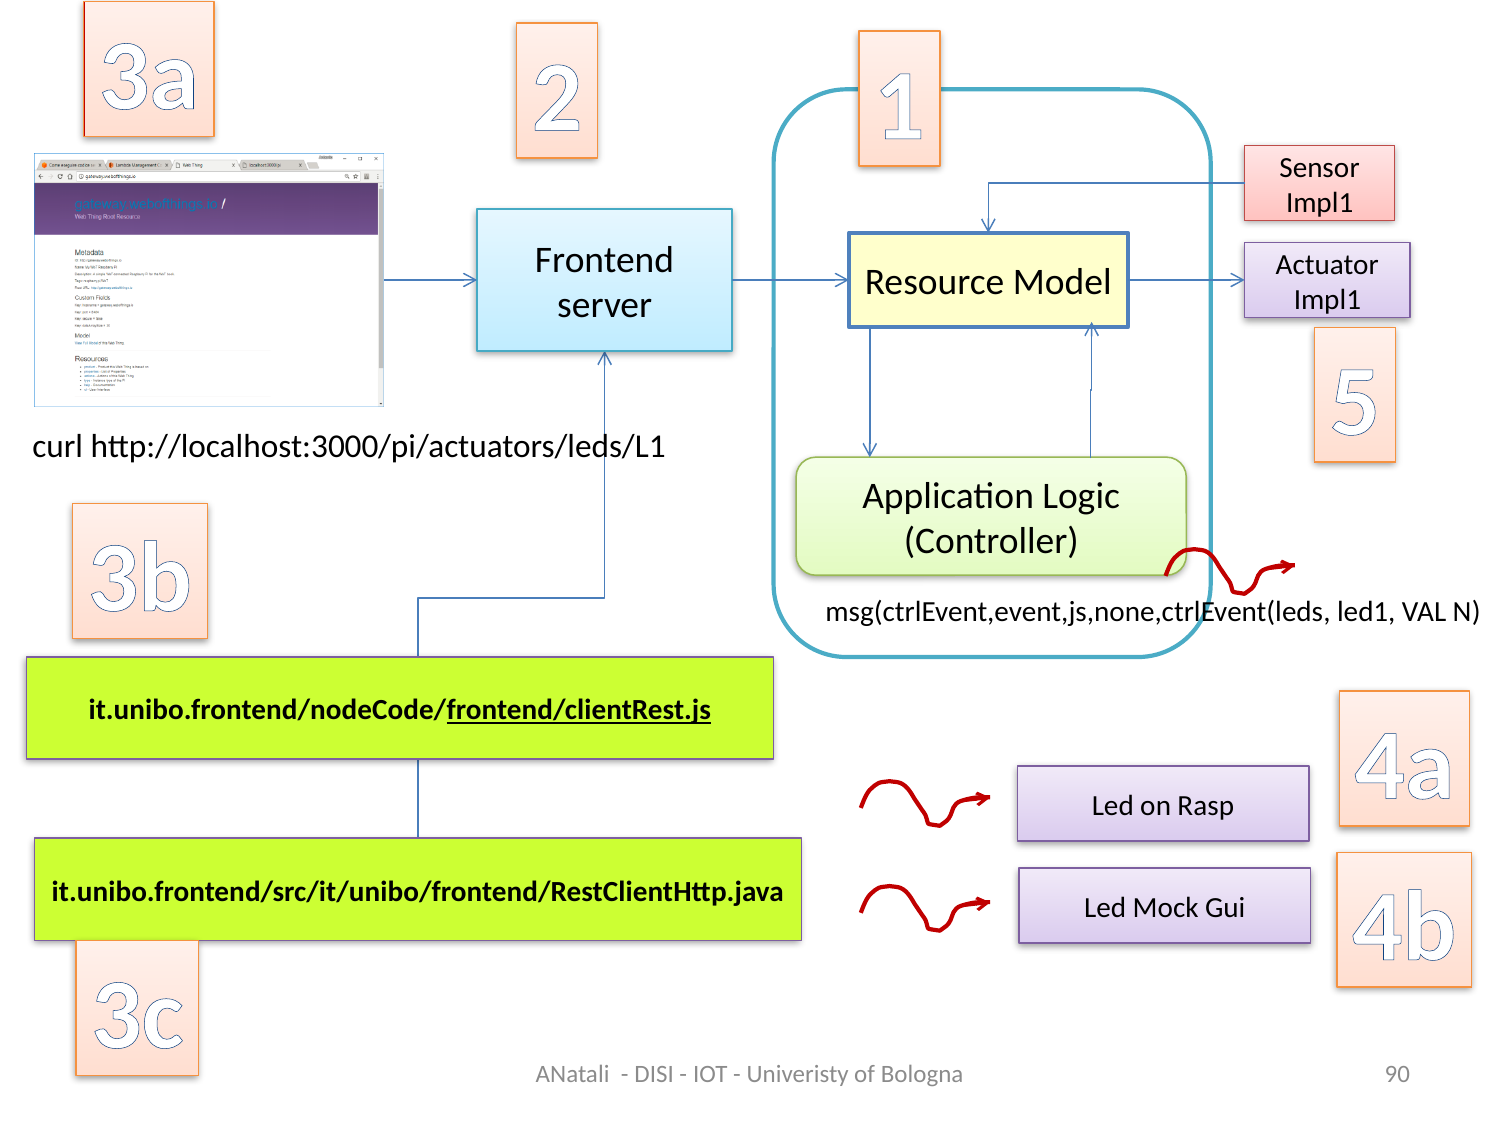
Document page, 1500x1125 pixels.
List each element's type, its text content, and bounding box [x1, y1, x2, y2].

text_box [771, 87, 1213, 279]
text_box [1165, 548, 1296, 595]
slide_number 90 [1074, 1042, 1425, 1103]
text_box 4a [1339, 690, 1470, 827]
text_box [988, 182, 1245, 234]
text_box Frontend server [476, 208, 733, 352]
footer ANatali - DISI - IOT - Univeristy of Bologna [512, 1042, 988, 1103]
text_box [383, 279, 478, 283]
text_box 3b [72, 503, 208, 639]
text_box 4b [1336, 852, 1472, 988]
text_box 1 [858, 30, 941, 167]
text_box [267, 500, 756, 689]
text_box 5 [1314, 327, 1396, 463]
text_box it.unibo.frontend/src/it/unibo/frontend/RestClientHttp.java [34, 837, 802, 941]
text_box it.unibo.frontend/nodeCode/frontend/clientRest.js [26, 656, 774, 760]
text_box [771, 289, 1193, 660]
text_box msg(ctrlEvent,event,js,none,ctrlEvent(leds, led1, VAL N) [810, 585, 1497, 635]
text_box Led on Rasp [1017, 765, 1310, 842]
text_box 2 [516, 22, 598, 159]
text_box Actuator Impl1 [1244, 242, 1411, 318]
picture [34, 153, 385, 407]
text_box [1091, 289, 1213, 547]
text_box 3a [83, 1, 215, 137]
text_box Led Mock Gui [1018, 867, 1311, 944]
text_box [860, 780, 991, 827]
text_box Resource Model [847, 231, 1130, 329]
text_box Sensor Impl1 [1244, 145, 1395, 221]
text_box Application Logic (Controller) [795, 456, 1188, 577]
text_box curl http://localhost:3000/pi/actuators/leds/L1 [17, 417, 682, 472]
text_box 3c [75, 940, 199, 1076]
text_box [860, 885, 991, 931]
